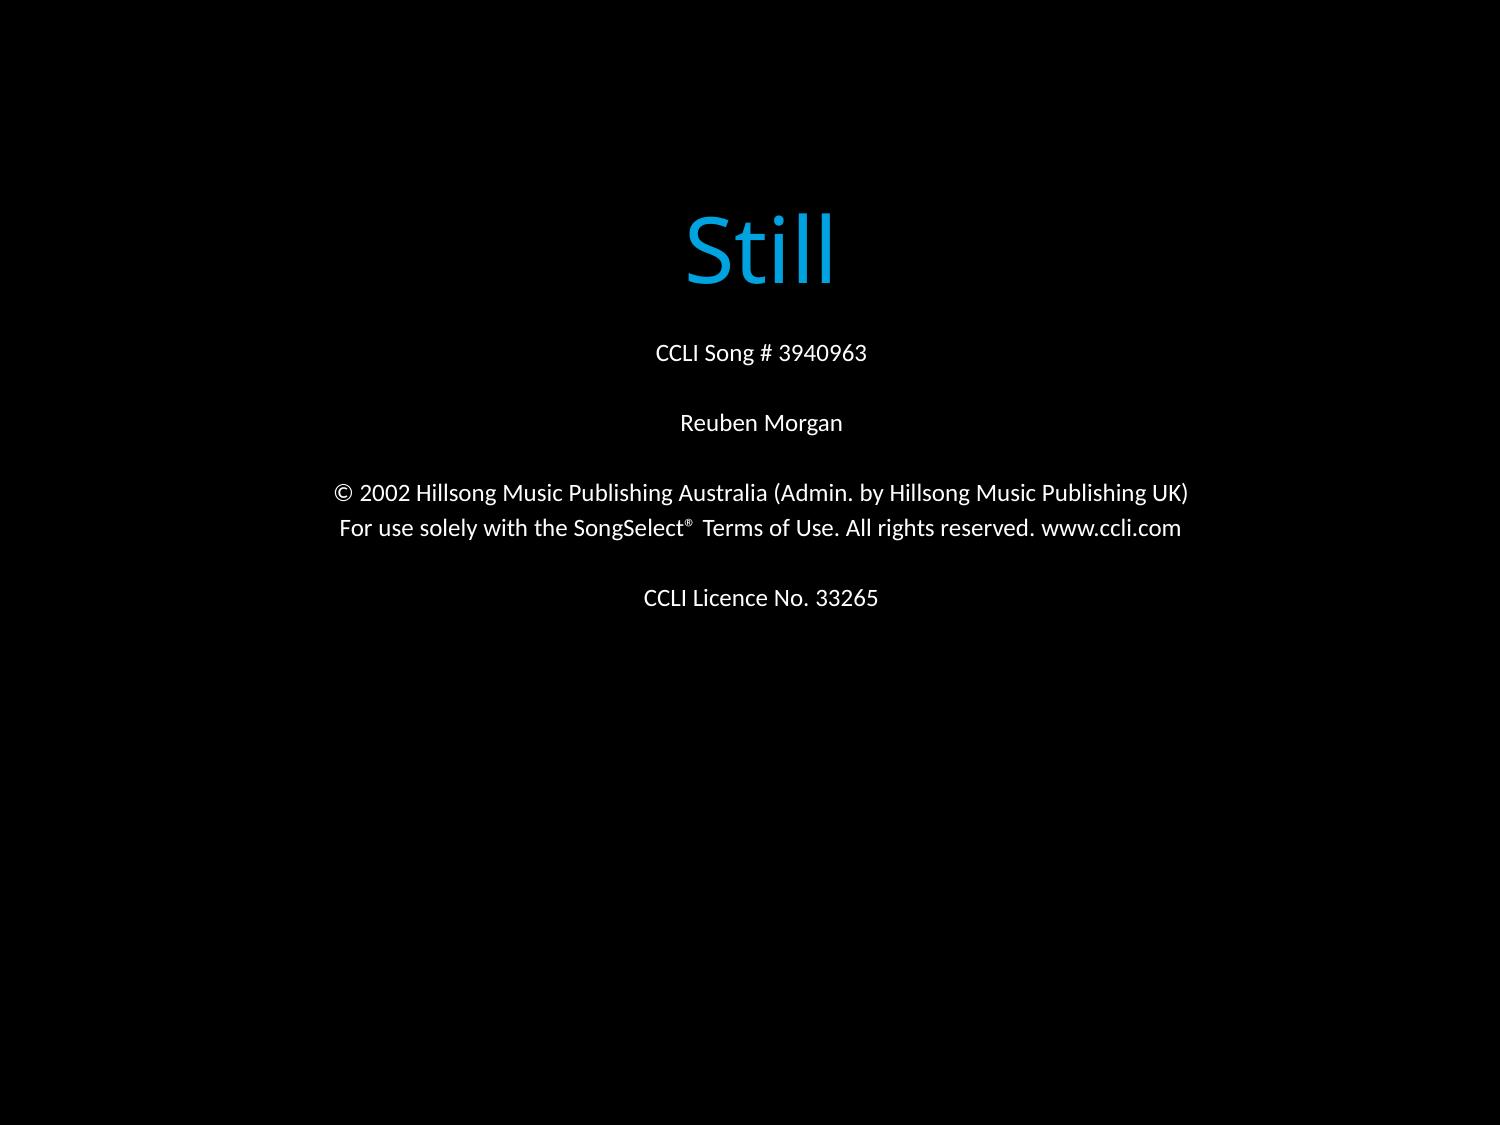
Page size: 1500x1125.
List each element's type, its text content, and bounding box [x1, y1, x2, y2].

subtitle Still CCLI Song # 3940963 Reuben Morgan © 2002 Hillsong Music Publishing Australia (Admin. by Hillsong Music Publishing UK) For use solely with the SongSelect® Terms of Use. All rights reserved. www.ccli.com CCLI Licence No. 33265 [53, 30, 1471, 1094]
